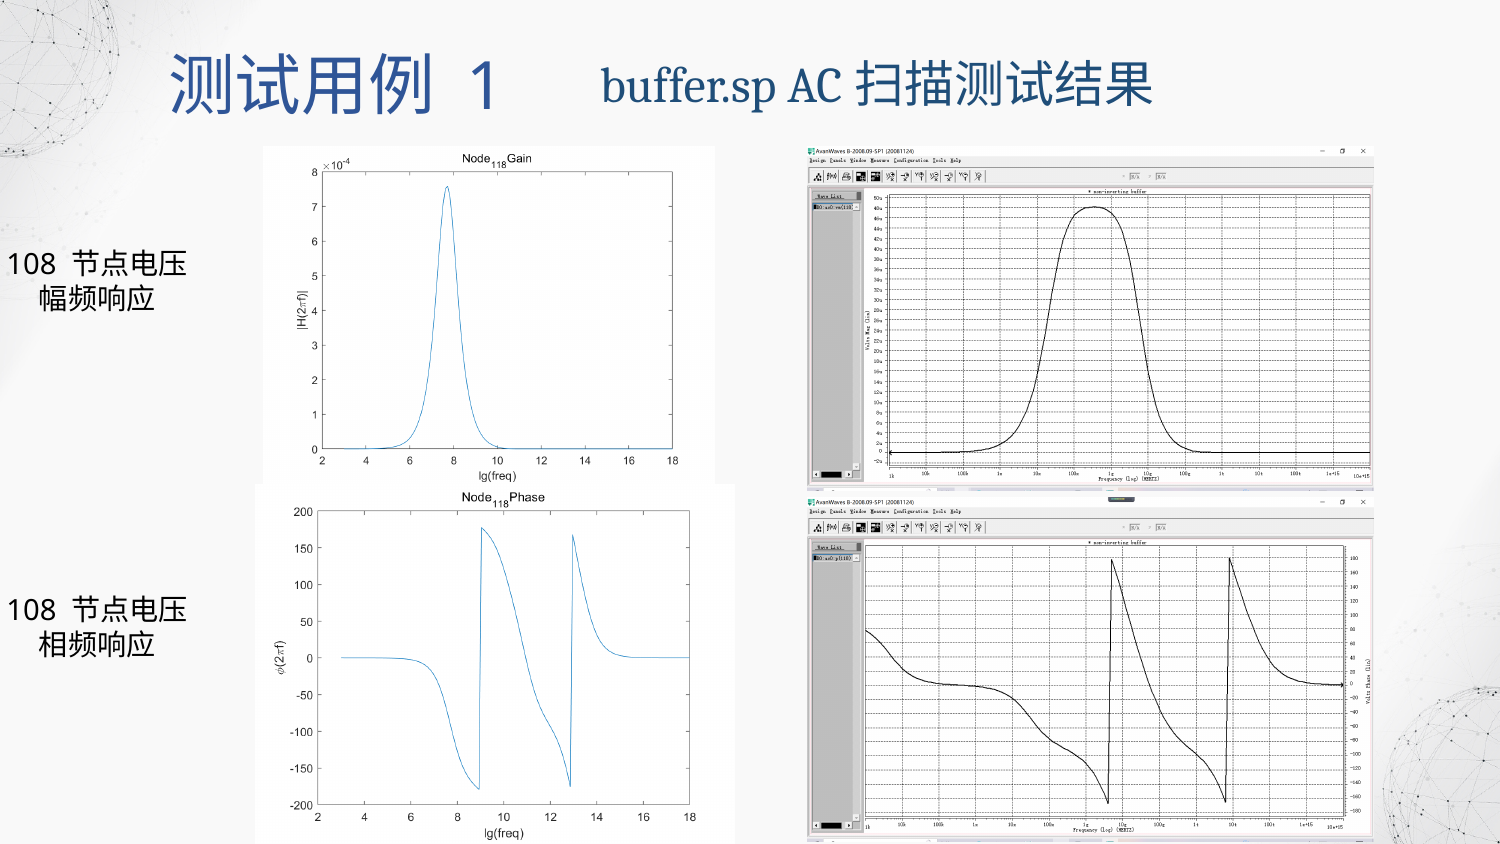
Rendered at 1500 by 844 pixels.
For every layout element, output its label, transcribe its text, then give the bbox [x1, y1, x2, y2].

text_box 108 节点电压相频响应 [0, 584, 214, 669]
text_box 108 节点电压幅频响应 [0, 237, 214, 323]
text_box buffer.sp AC扫描测试结果 [585, 45, 1500, 120]
text_box 测试用例 1 [153, 35, 520, 130]
picture [0, 0, 1500, 844]
